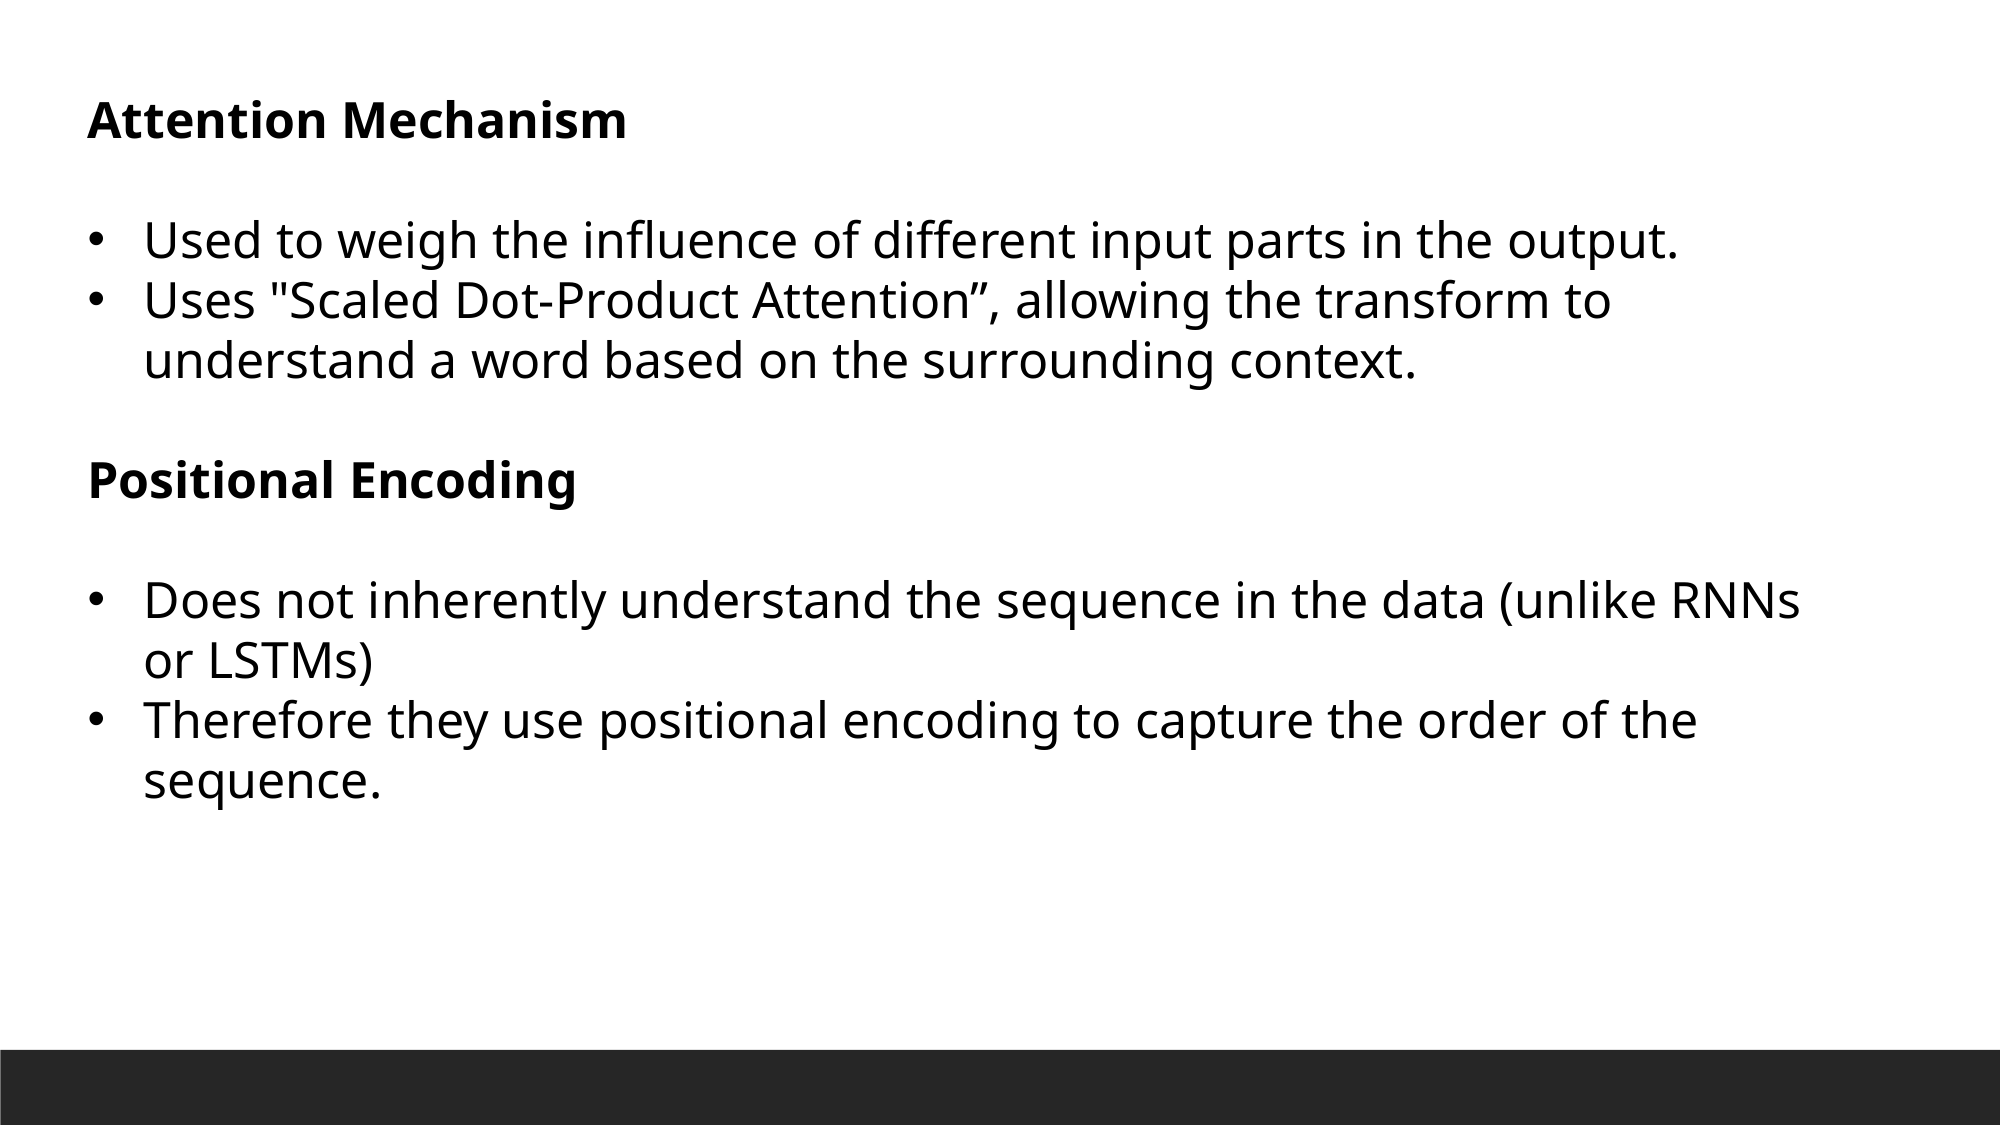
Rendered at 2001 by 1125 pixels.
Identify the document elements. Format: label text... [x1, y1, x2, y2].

text_box Attention Mechanism Used to weigh the influence of different input parts in the output. Uses "Scaled Dot-Product Attention”, allowing the transform to understand a word based on the surrounding context. Positional Encoding Does not inherently understand the sequence in the data (unlike RNNs or LSTMs) Therefore they use positional encoding to capture the order of the sequence. [72, 80, 1869, 876]
